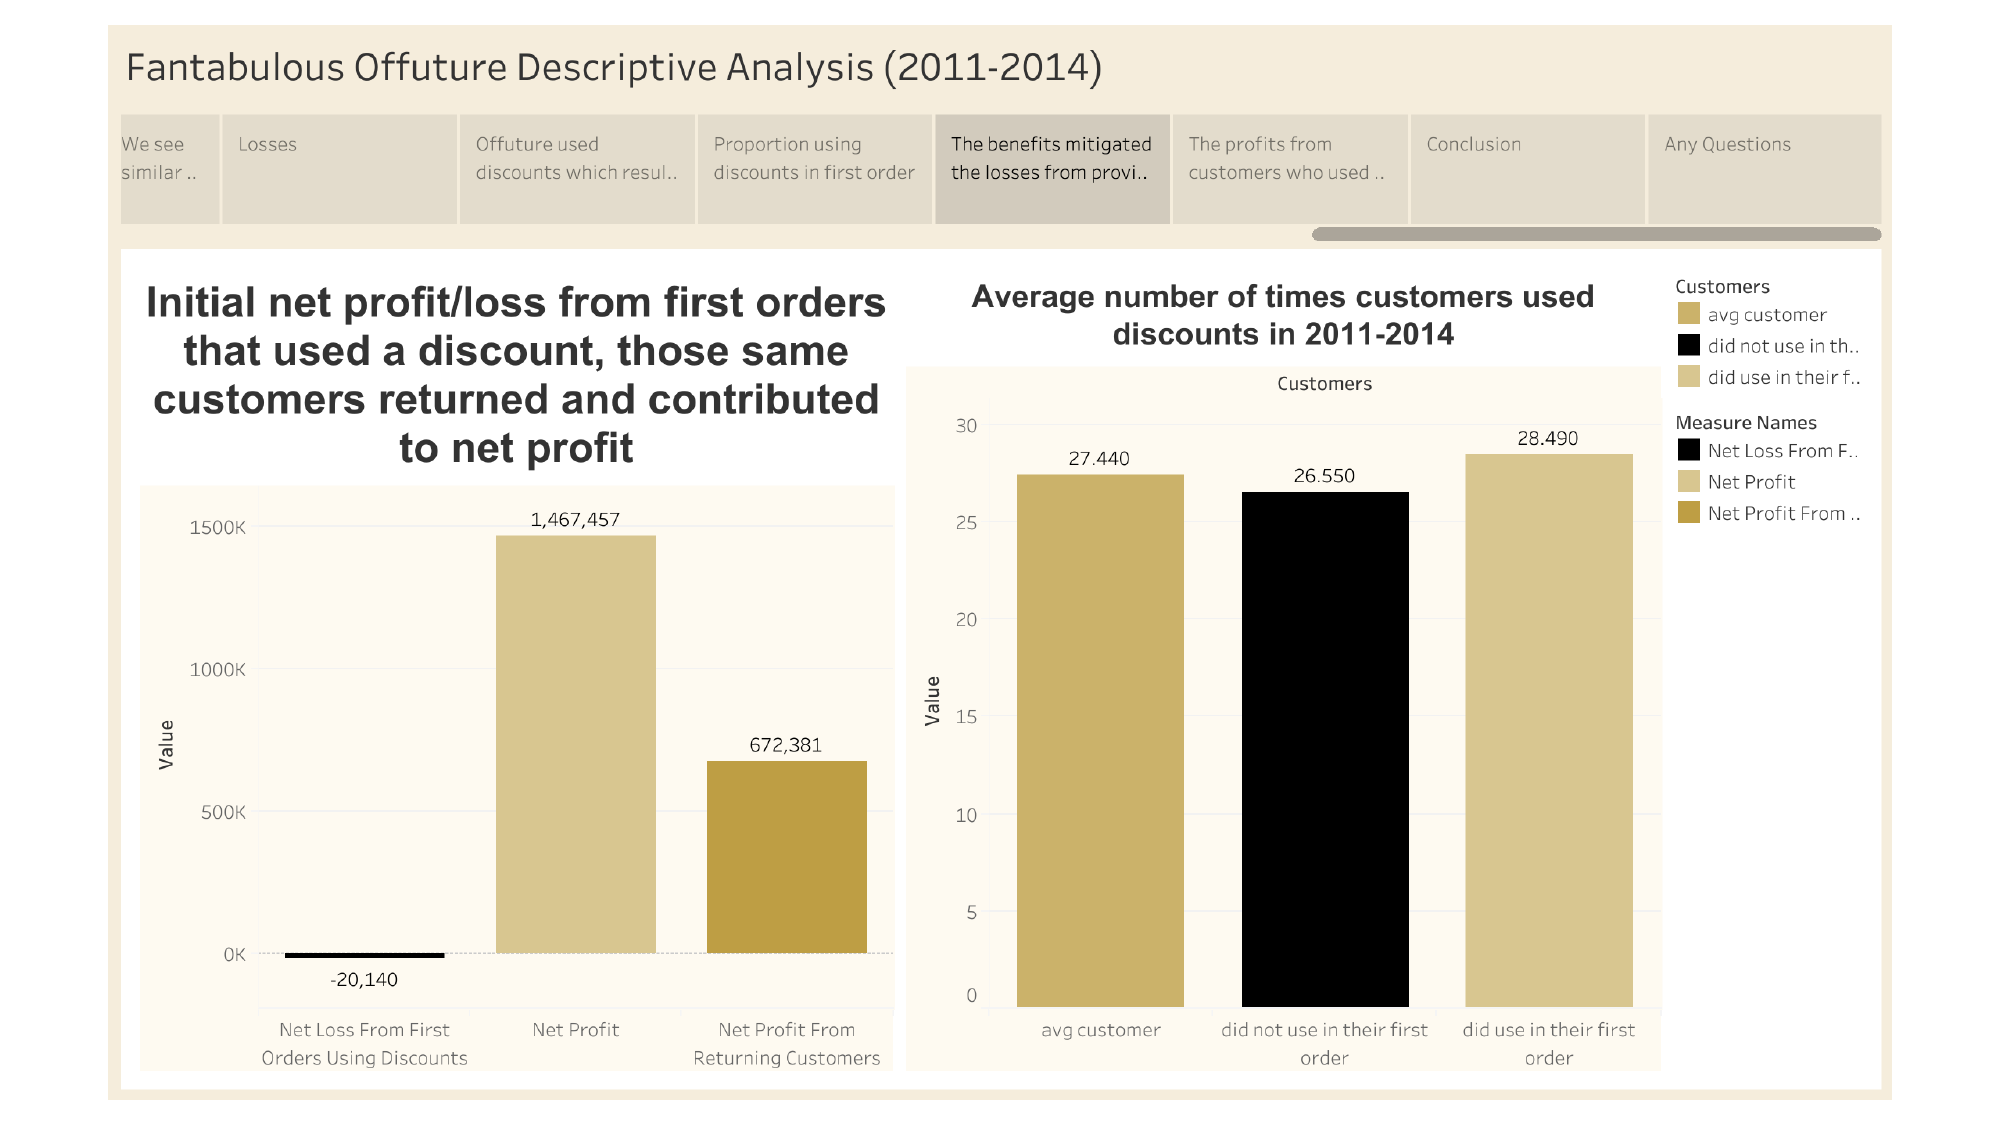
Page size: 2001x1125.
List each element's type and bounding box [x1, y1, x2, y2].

picture [108, 25, 1892, 1100]
